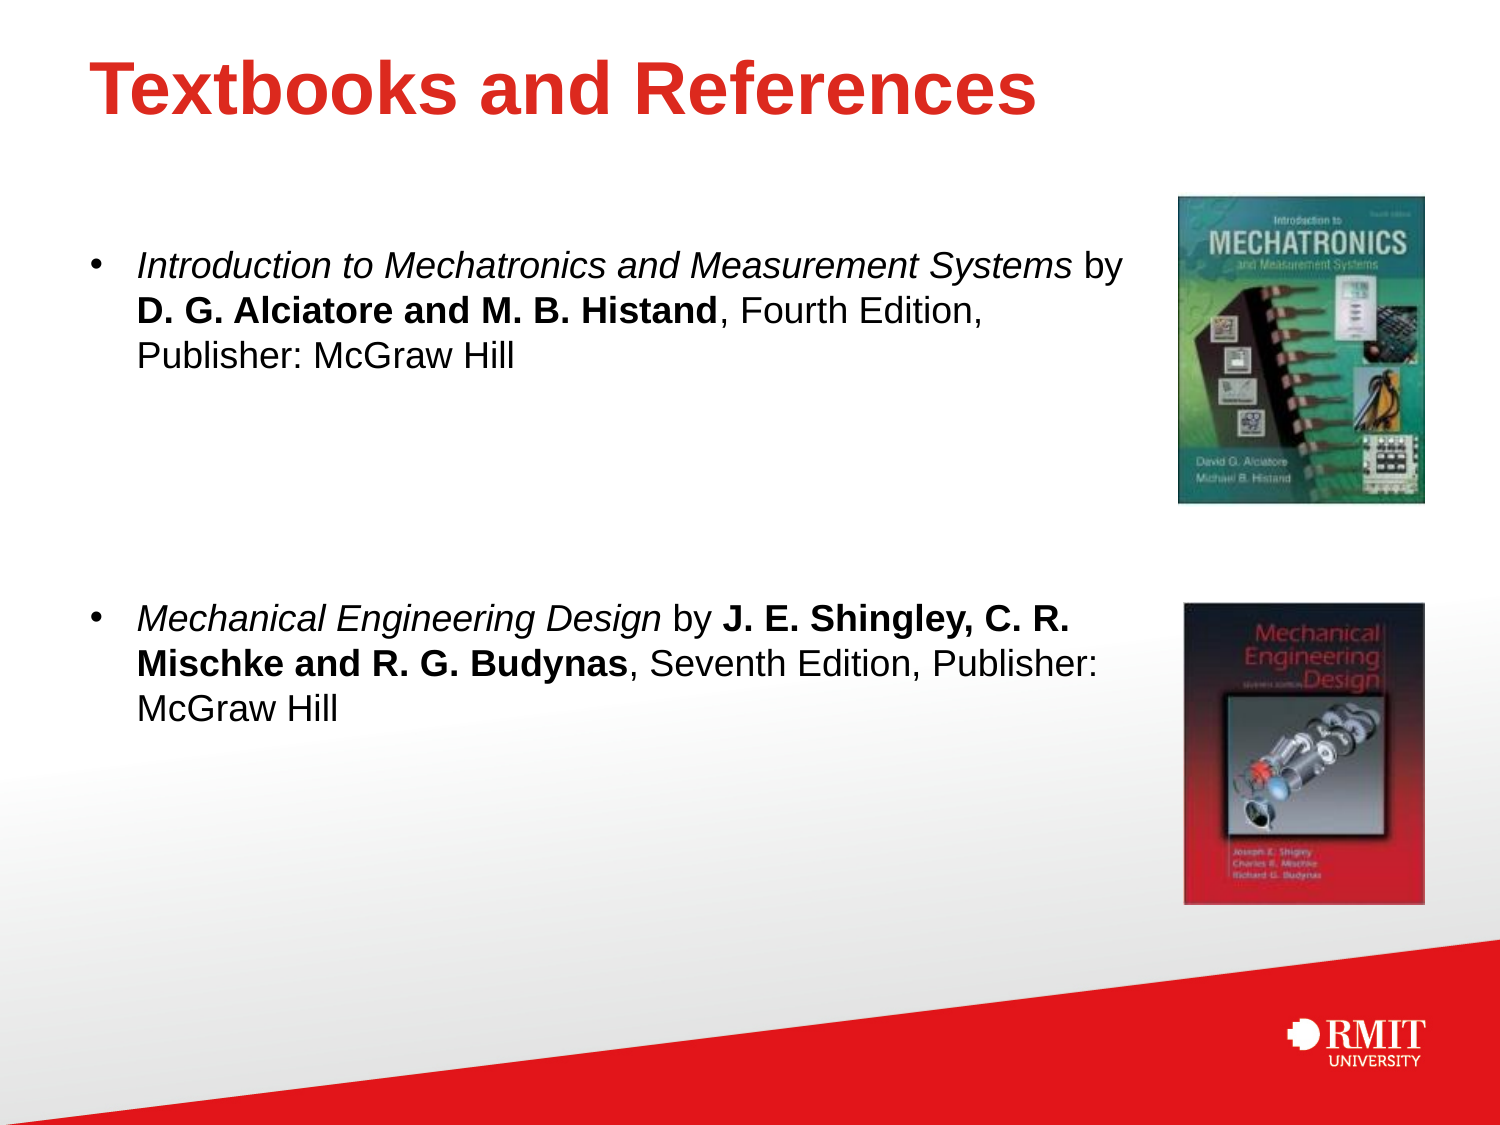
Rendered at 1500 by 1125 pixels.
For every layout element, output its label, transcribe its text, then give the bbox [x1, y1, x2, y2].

picture [0, 0, 1500, 1125]
list Introduction to Mechatronics and Measurement Systems by D. G. Alciatore and M. B. Histand, Fourth Edition, Publisher: McGraw Hill Mechanical Engineering Design by J. E. Shingley, C. R. Mischke and R. G. Budynas, Seventh Edition, Publisher: McGraw Hill [75, 233, 1140, 924]
title Textbooks and References [75, 72, 1425, 157]
